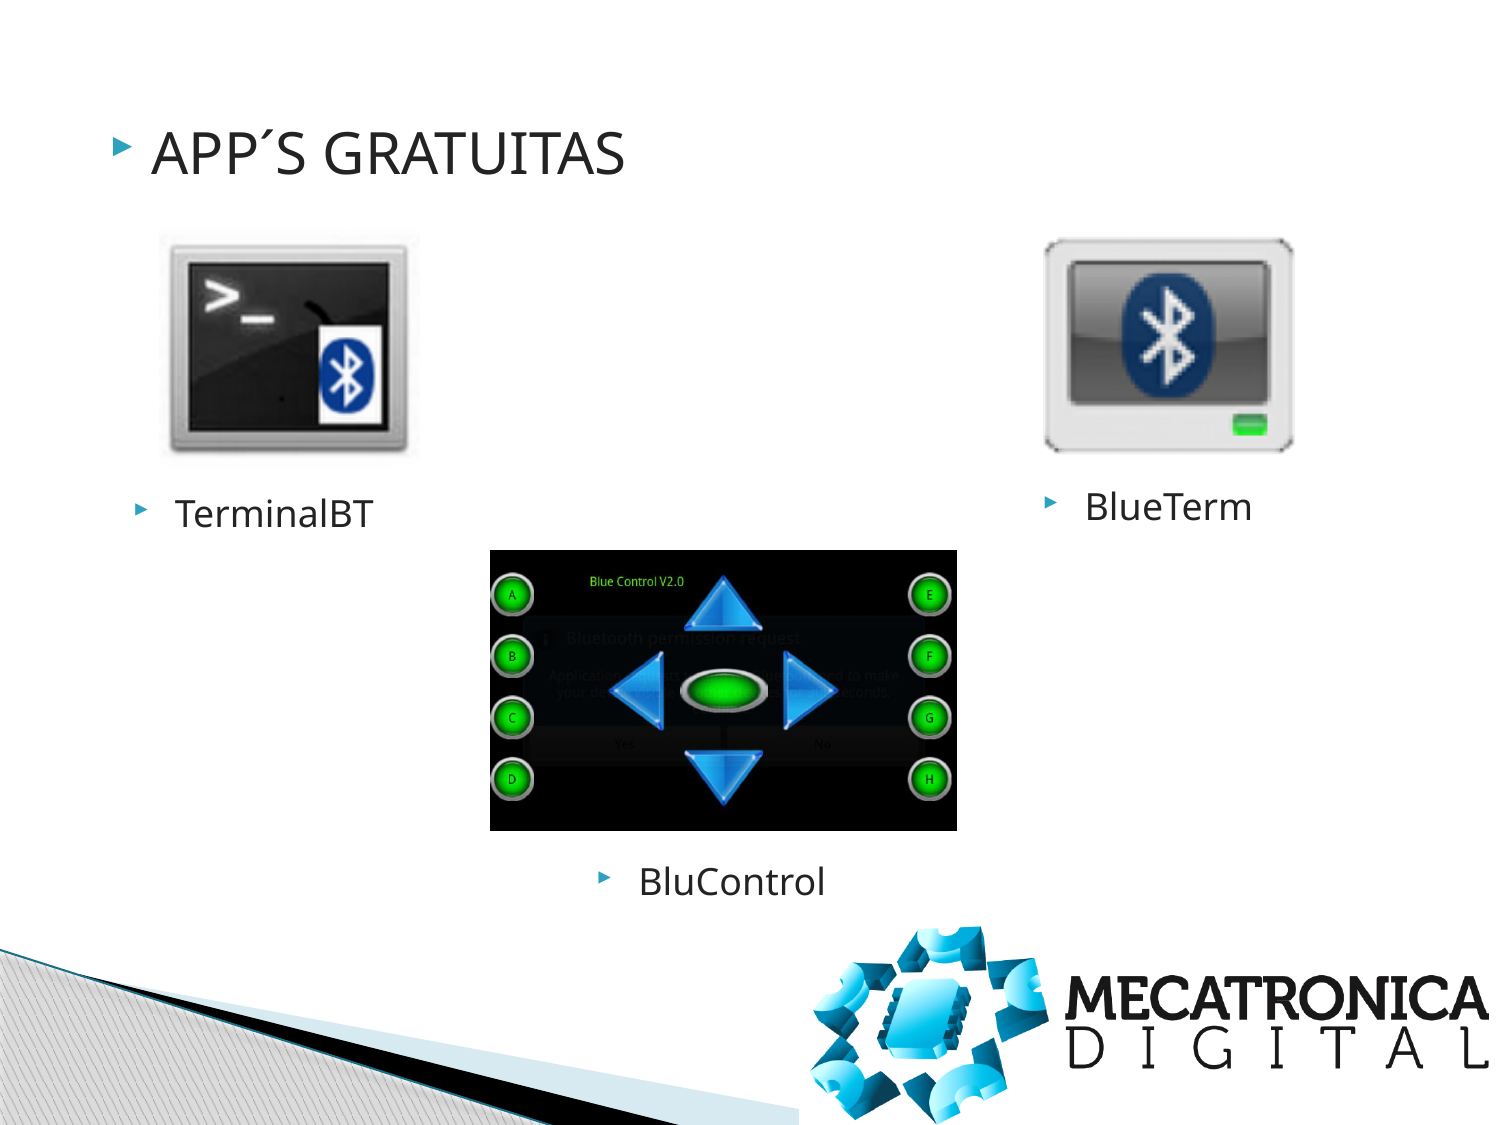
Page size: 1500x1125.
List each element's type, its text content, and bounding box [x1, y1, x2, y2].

picture [1033, 214, 1306, 487]
picture [159, 216, 420, 477]
picture [489, 550, 957, 831]
text_box BluControl [563, 843, 883, 926]
list APP´S GRATUITAS [76, 30, 1471, 220]
text_box TerminalBT [100, 404, 420, 558]
picture [798, 919, 1500, 1125]
text_box BlueTerm [1009, 397, 1329, 551]
